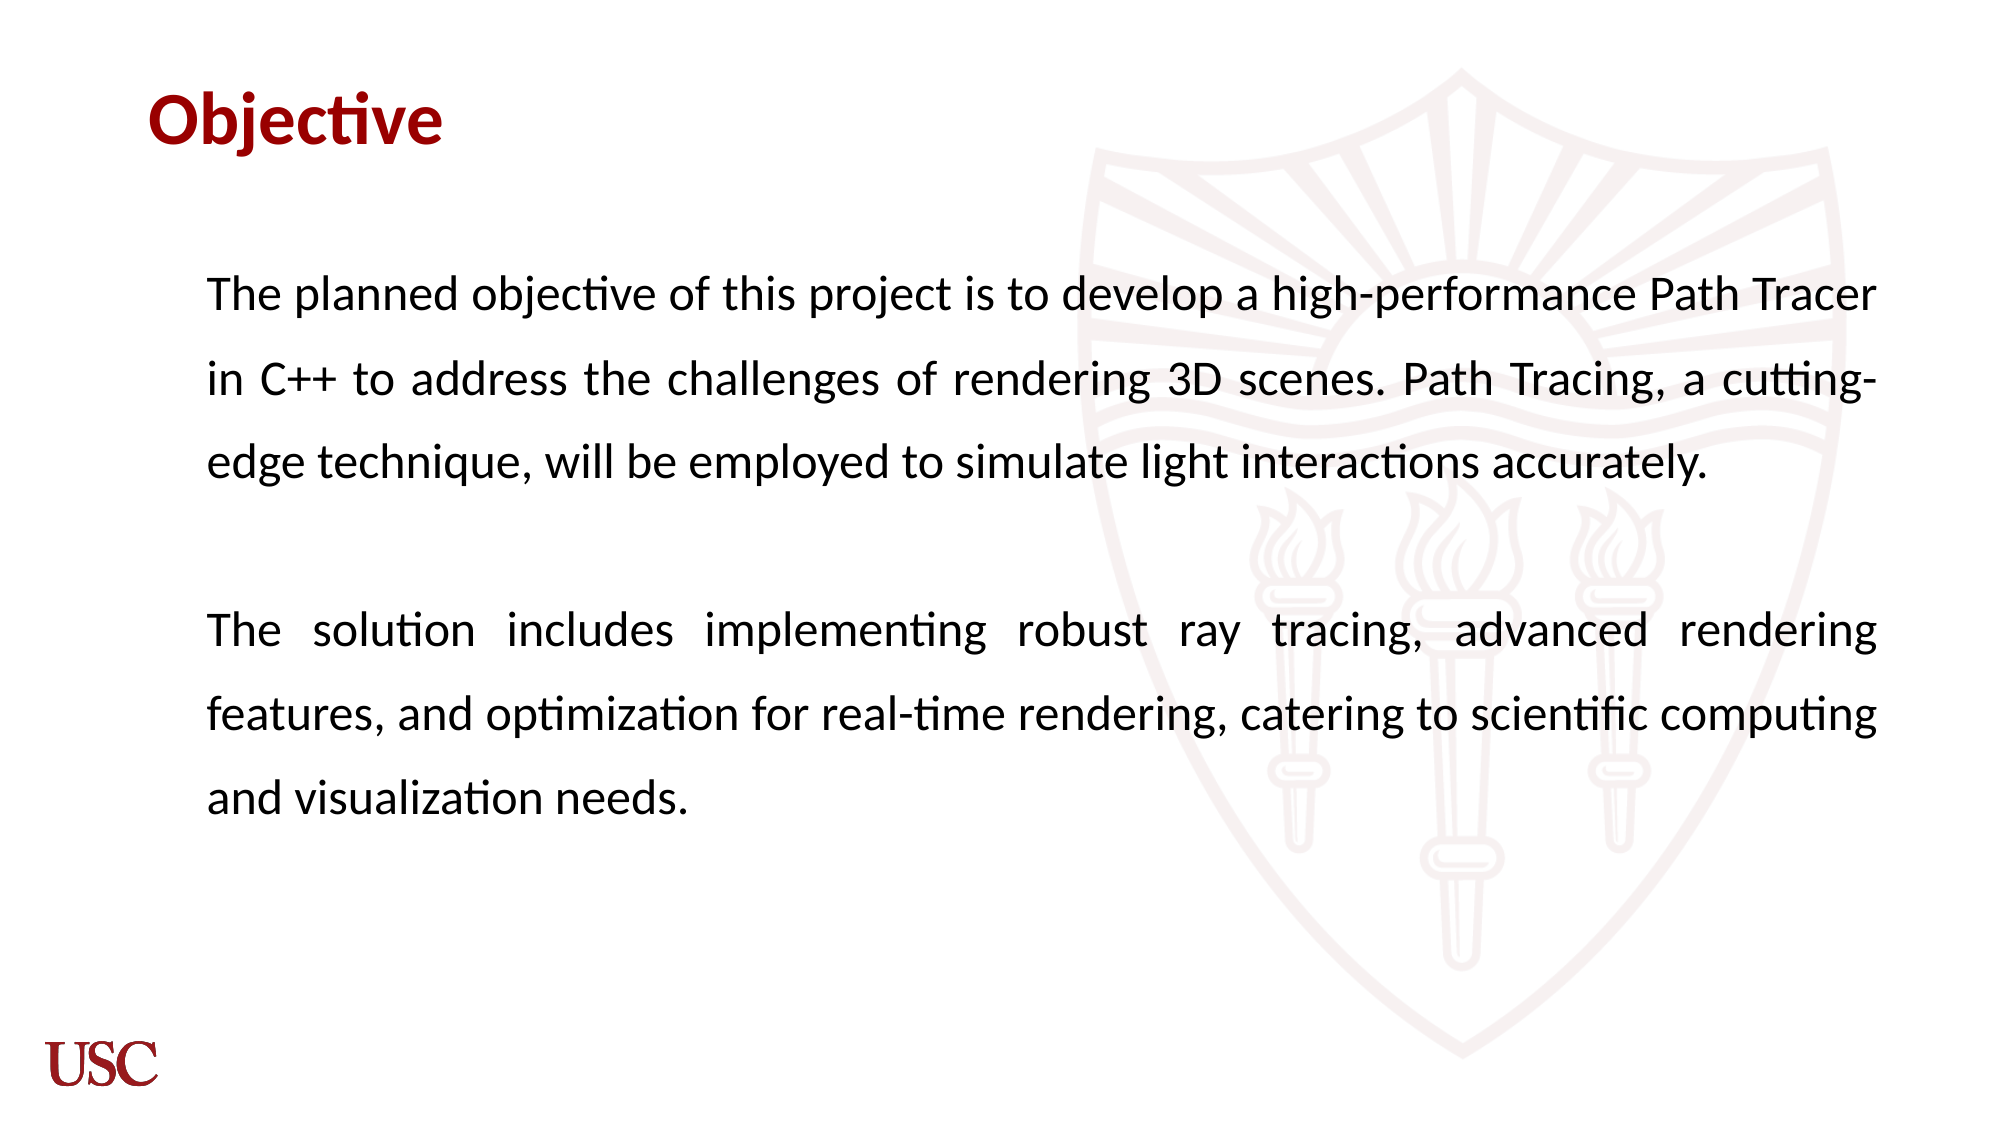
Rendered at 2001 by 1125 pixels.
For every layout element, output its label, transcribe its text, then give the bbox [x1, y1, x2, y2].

picture [20, 1013, 182, 1115]
list The planned objective of this project is to develop a high-performance Path Tracer in C++ to address the challenges of rendering 3D scenes. Path Tracing, a cutting-edge technique, will be employed to simulate light interactions accurately. The solution includes implementing robust ray tracing, advanced rendering features, and optimization for real-time rendering, catering to scientific computing and visualization needs. [191, 229, 1894, 816]
list Objective [133, 72, 958, 198]
